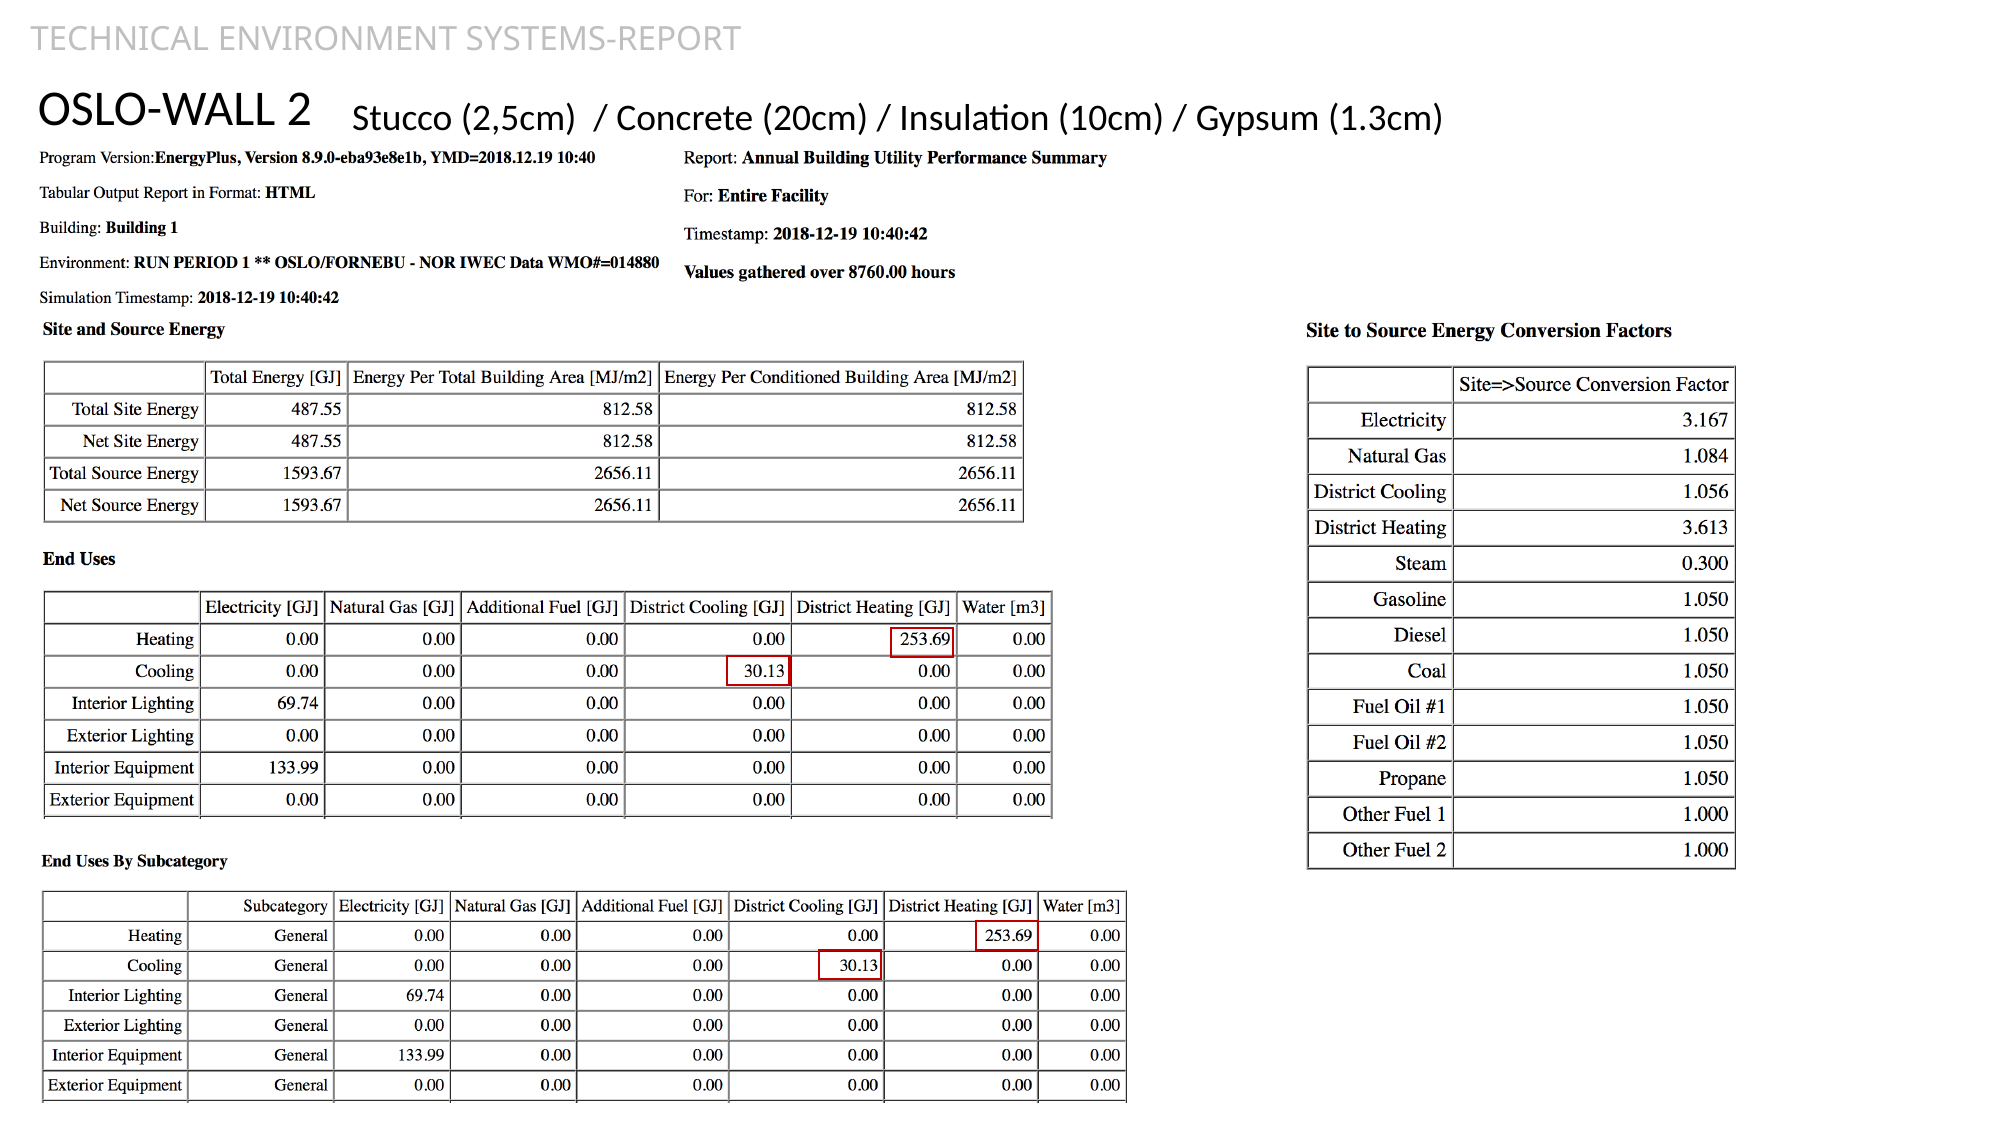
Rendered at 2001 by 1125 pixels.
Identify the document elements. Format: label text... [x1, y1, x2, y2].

picture [1302, 315, 1743, 878]
text_box Stucco (2,5cm) / Concrete (20cm) / Insulation (10cm) / Gypsum (1.3cm) [337, 82, 1721, 146]
picture [32, 141, 1118, 528]
picture [38, 545, 1055, 819]
text_box TECHNICAL ENVIRONMENT SYSTEMS-REPORT [15, 9, 1536, 65]
picture [38, 846, 1133, 1103]
text_box OSLO-WALL 2 [23, 67, 961, 193]
